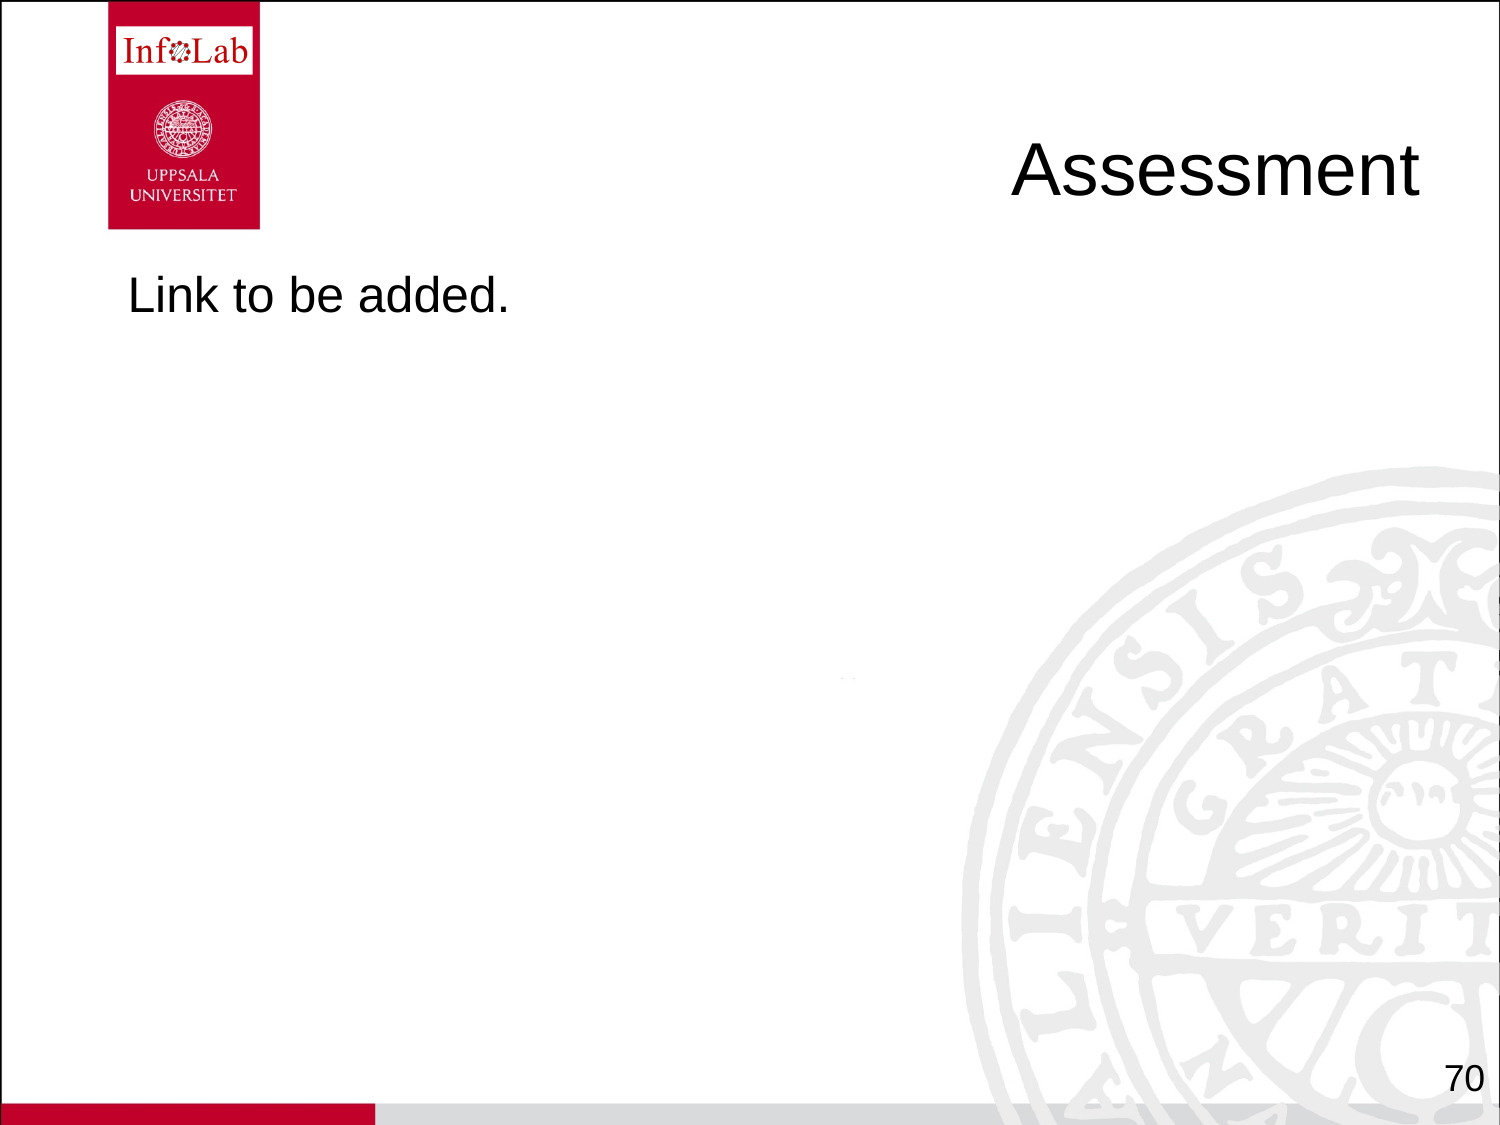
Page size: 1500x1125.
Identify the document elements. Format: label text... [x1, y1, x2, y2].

title Assessment [289, 99, 1436, 232]
list Link to be added. [112, 255, 1436, 1047]
picture [0, 0, 1500, 1125]
